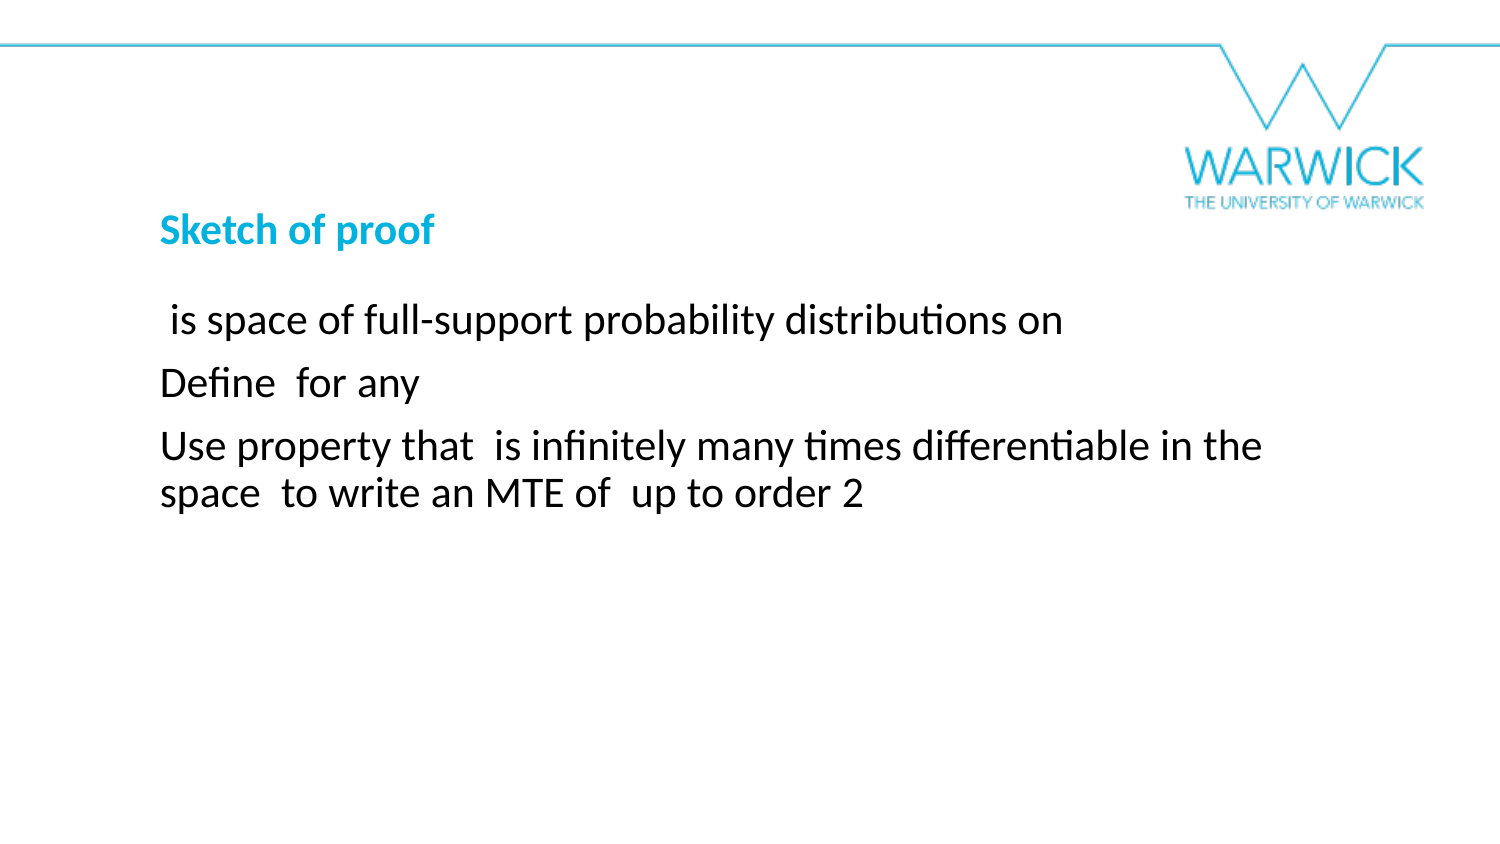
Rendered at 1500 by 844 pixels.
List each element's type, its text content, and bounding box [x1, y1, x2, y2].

list Sketch of proof [145, 199, 1027, 262]
